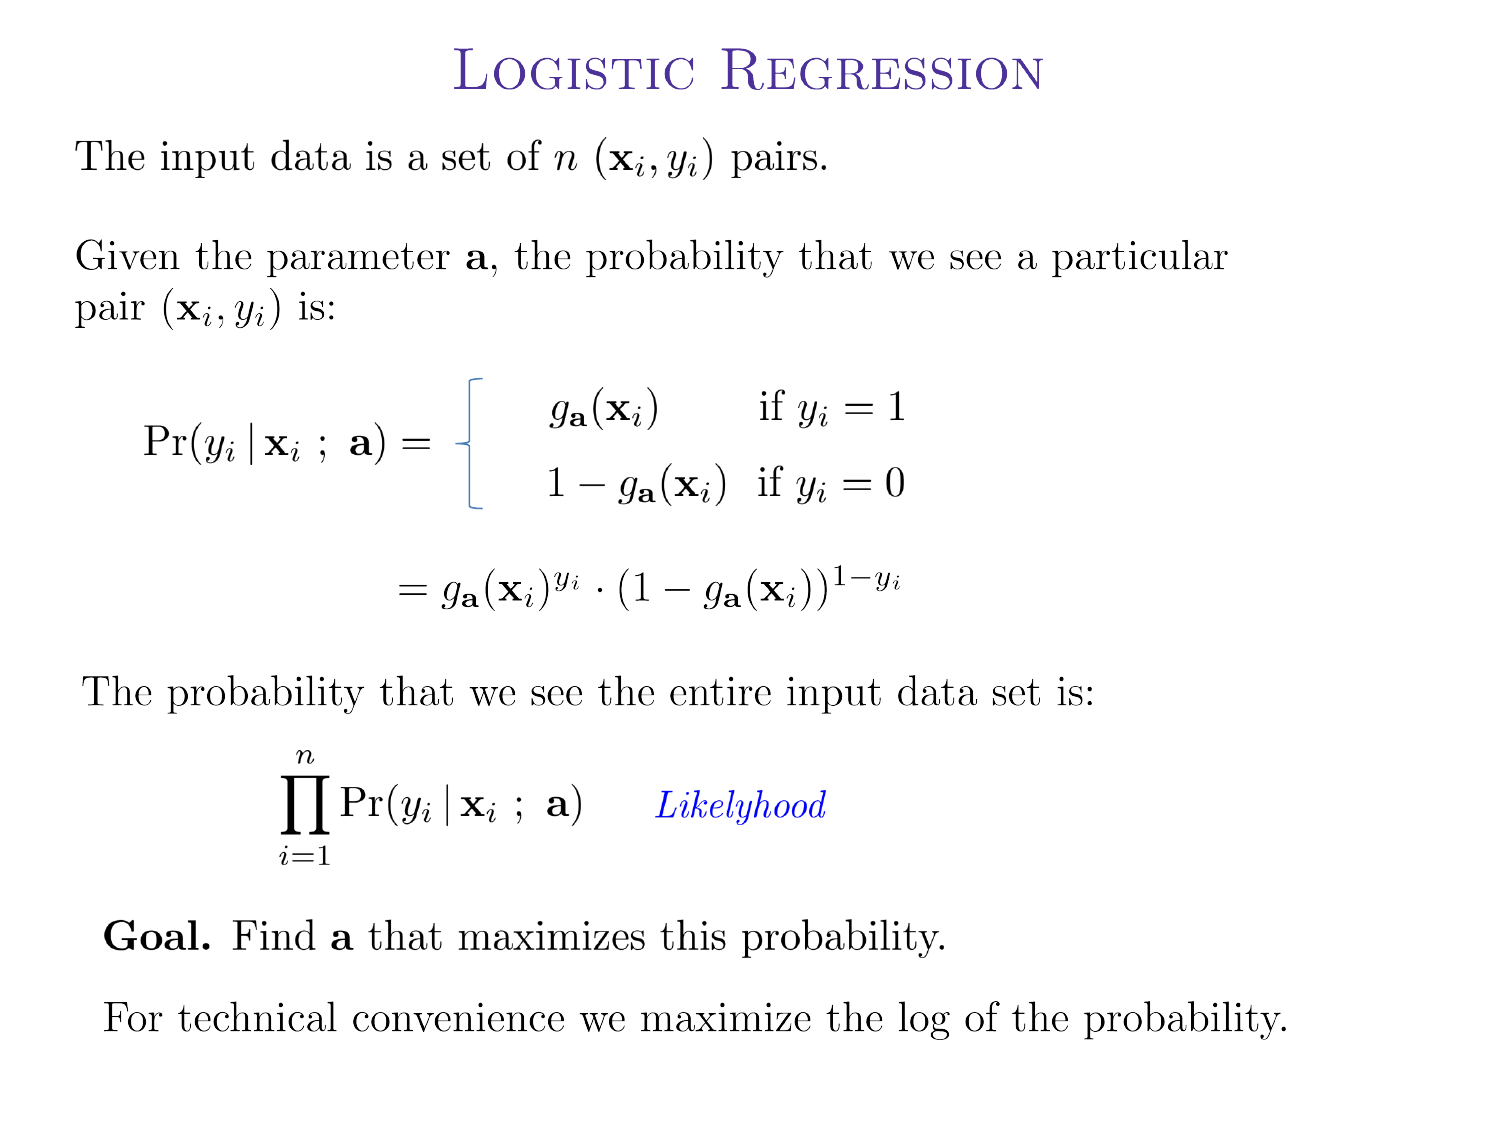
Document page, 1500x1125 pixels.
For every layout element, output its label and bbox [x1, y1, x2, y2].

picture [655, 790, 826, 825]
picture [279, 750, 581, 865]
picture [549, 463, 905, 507]
picture [82, 675, 1092, 714]
picture [399, 564, 900, 611]
picture [74, 137, 826, 180]
picture [75, 239, 1228, 330]
text_box [455, 377, 483, 510]
picture [144, 422, 431, 465]
picture [549, 387, 904, 431]
picture [103, 919, 944, 958]
picture [103, 1000, 1287, 1040]
picture [454, 47, 1043, 90]
